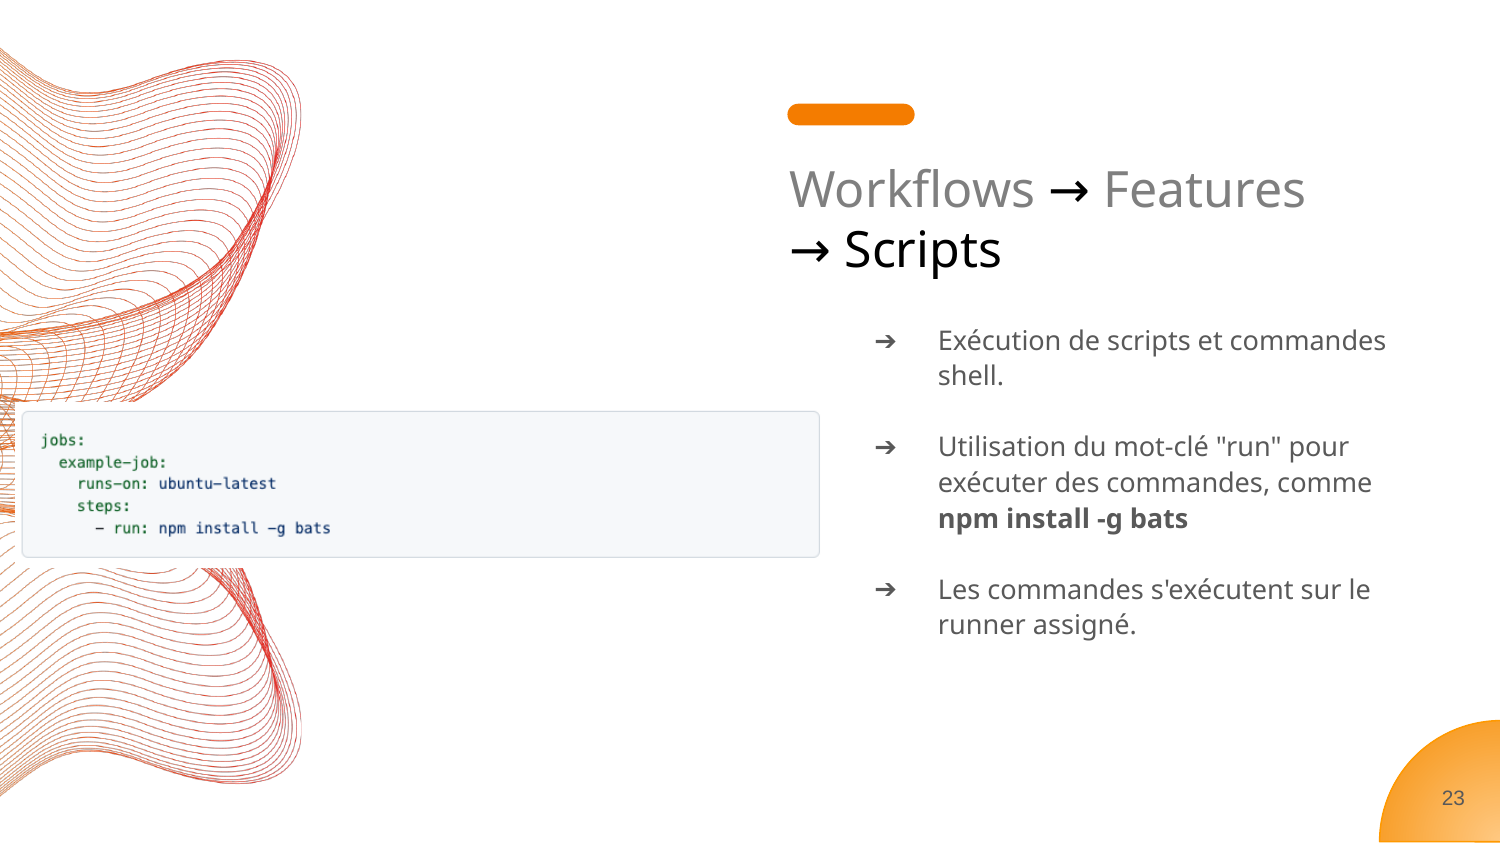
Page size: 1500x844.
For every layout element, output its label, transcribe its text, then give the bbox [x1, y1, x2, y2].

subtitle Exécution de scripts et commandes shell. Utilisation du mot-clé "run" pour exécuter des commandes, comme npm install -g bats Les commandes s'exécutent sur le runner assigné. [847, 305, 1437, 789]
slide_number ‹#› [1389, 764, 1480, 830]
picture [0, 0, 830, 844]
title Workflows → Features → Scripts [774, 163, 1364, 271]
